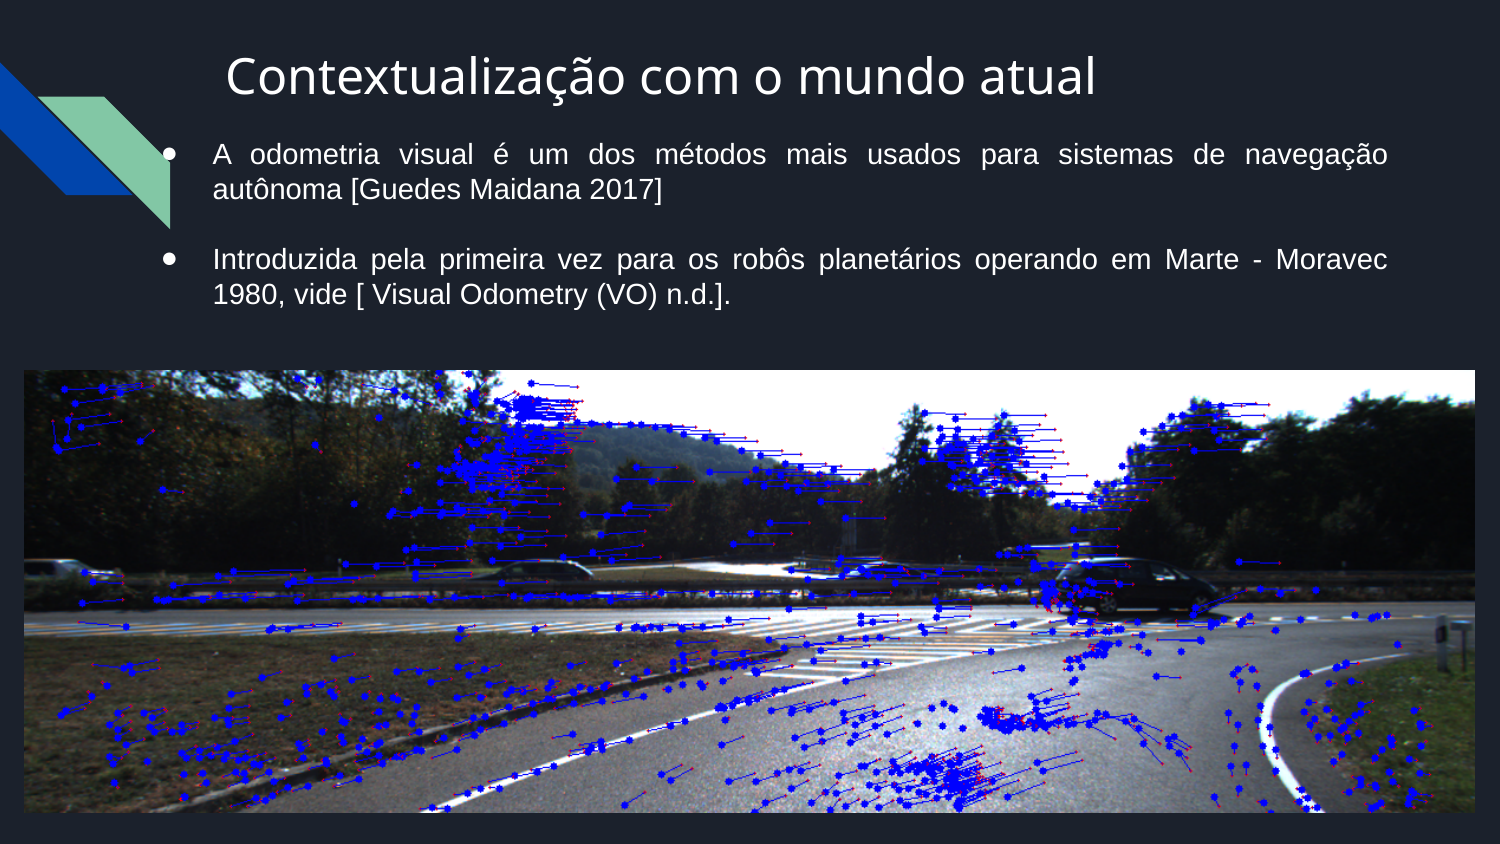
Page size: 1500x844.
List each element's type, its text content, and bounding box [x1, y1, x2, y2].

title Contextualização com o mundo atual [210, 29, 1366, 120]
picture [24, 369, 1476, 814]
list A odometria visual é um dos métodos mais usados para sistemas de navegação autônoma [Guedes Maidana 2017] Introduzida pela primeira vez para os robôs planetários operando em Marte - Moravec 1980, vide [ Visual Odometry (VO) n.d.]. [122, 120, 1405, 368]
